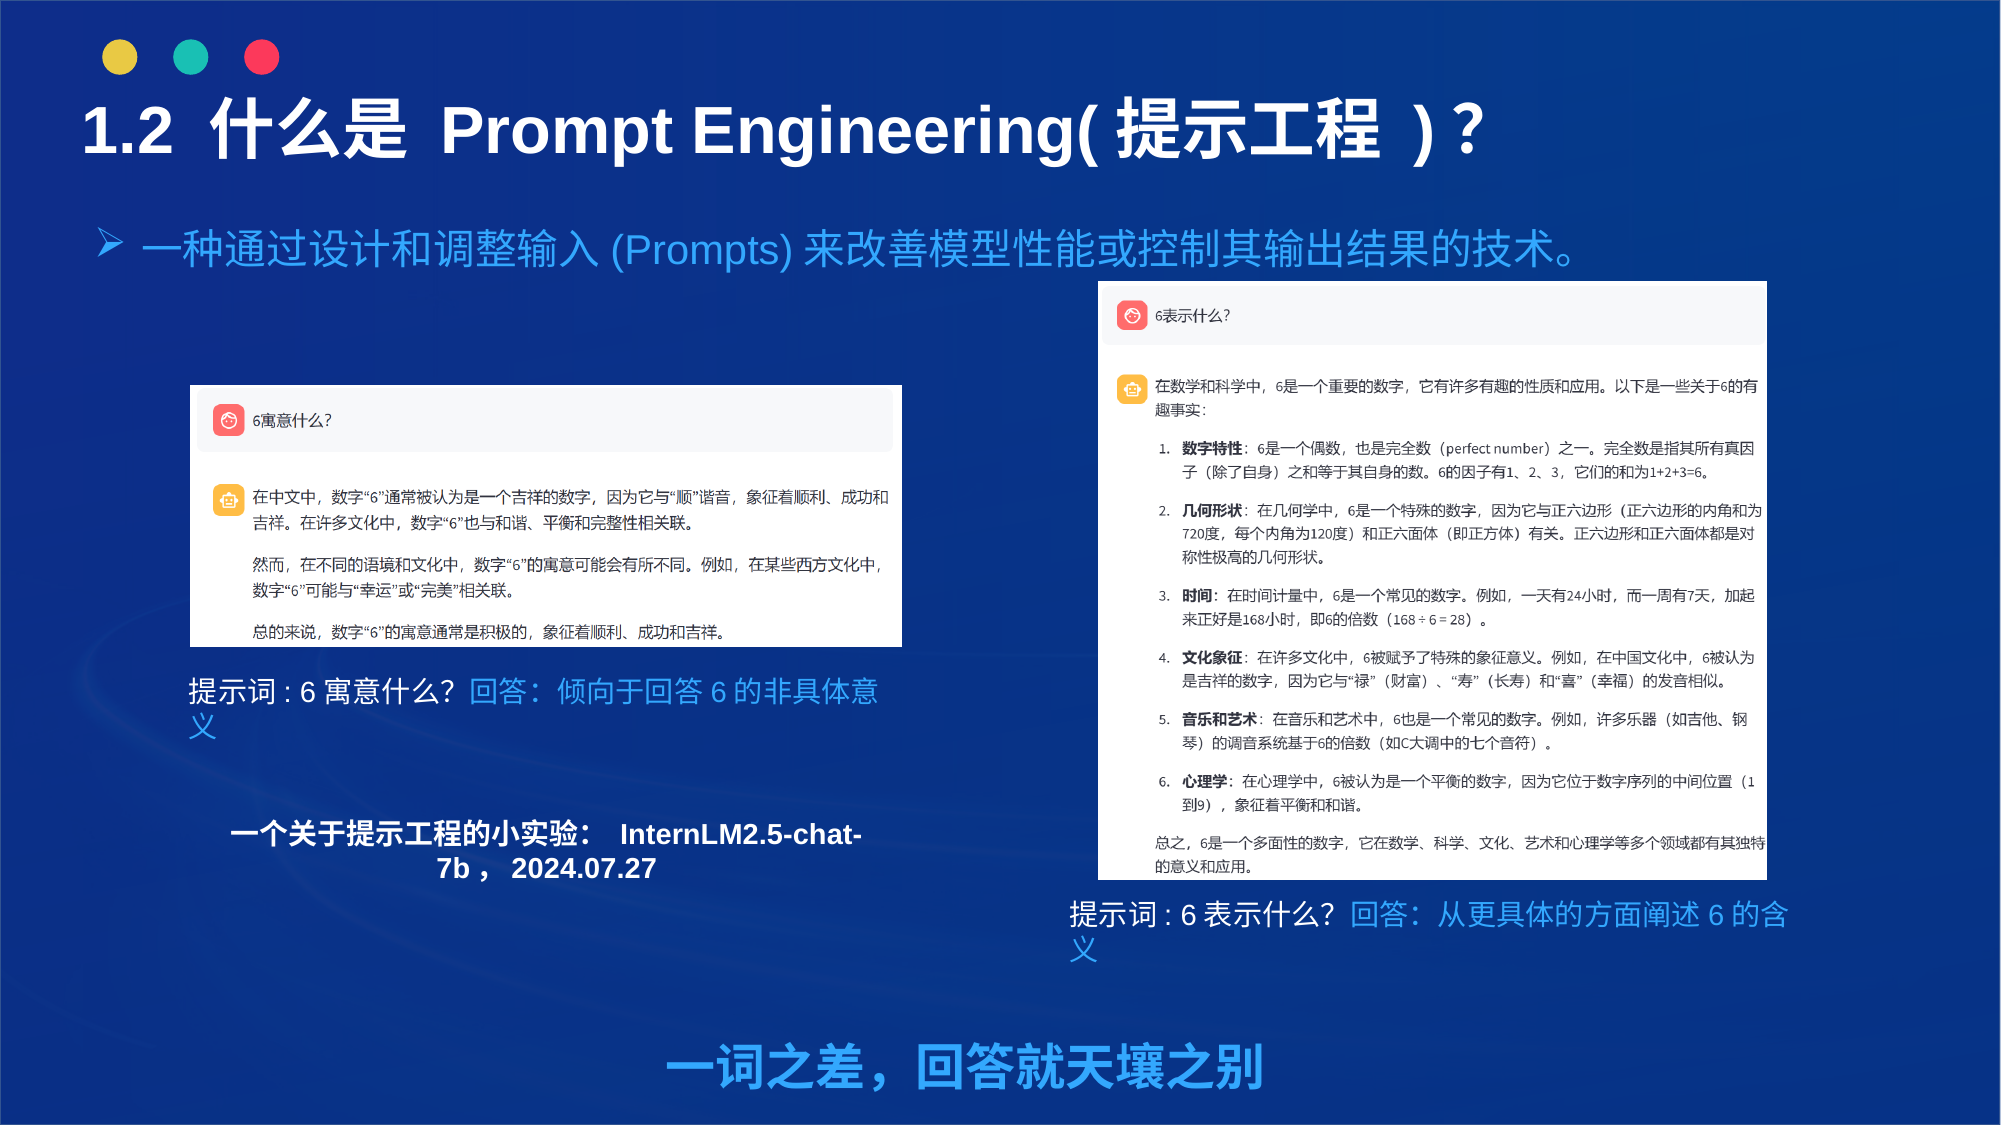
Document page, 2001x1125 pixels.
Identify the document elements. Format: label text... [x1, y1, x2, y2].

text_box 一种通过设计和调整输入(Prompts)来改善模型性能或控制其输出结果的技术。 [86, 200, 1768, 281]
text_box 1.2 什么是 Prompt Engineering(提示工程 )？ [66, 78, 1603, 174]
picture [1098, 281, 1767, 880]
text_box 一词之差，回答就天壤之别 [545, 1020, 1384, 1111]
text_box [116, 647, 1804, 969]
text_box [102, 39, 280, 75]
picture [190, 385, 902, 647]
